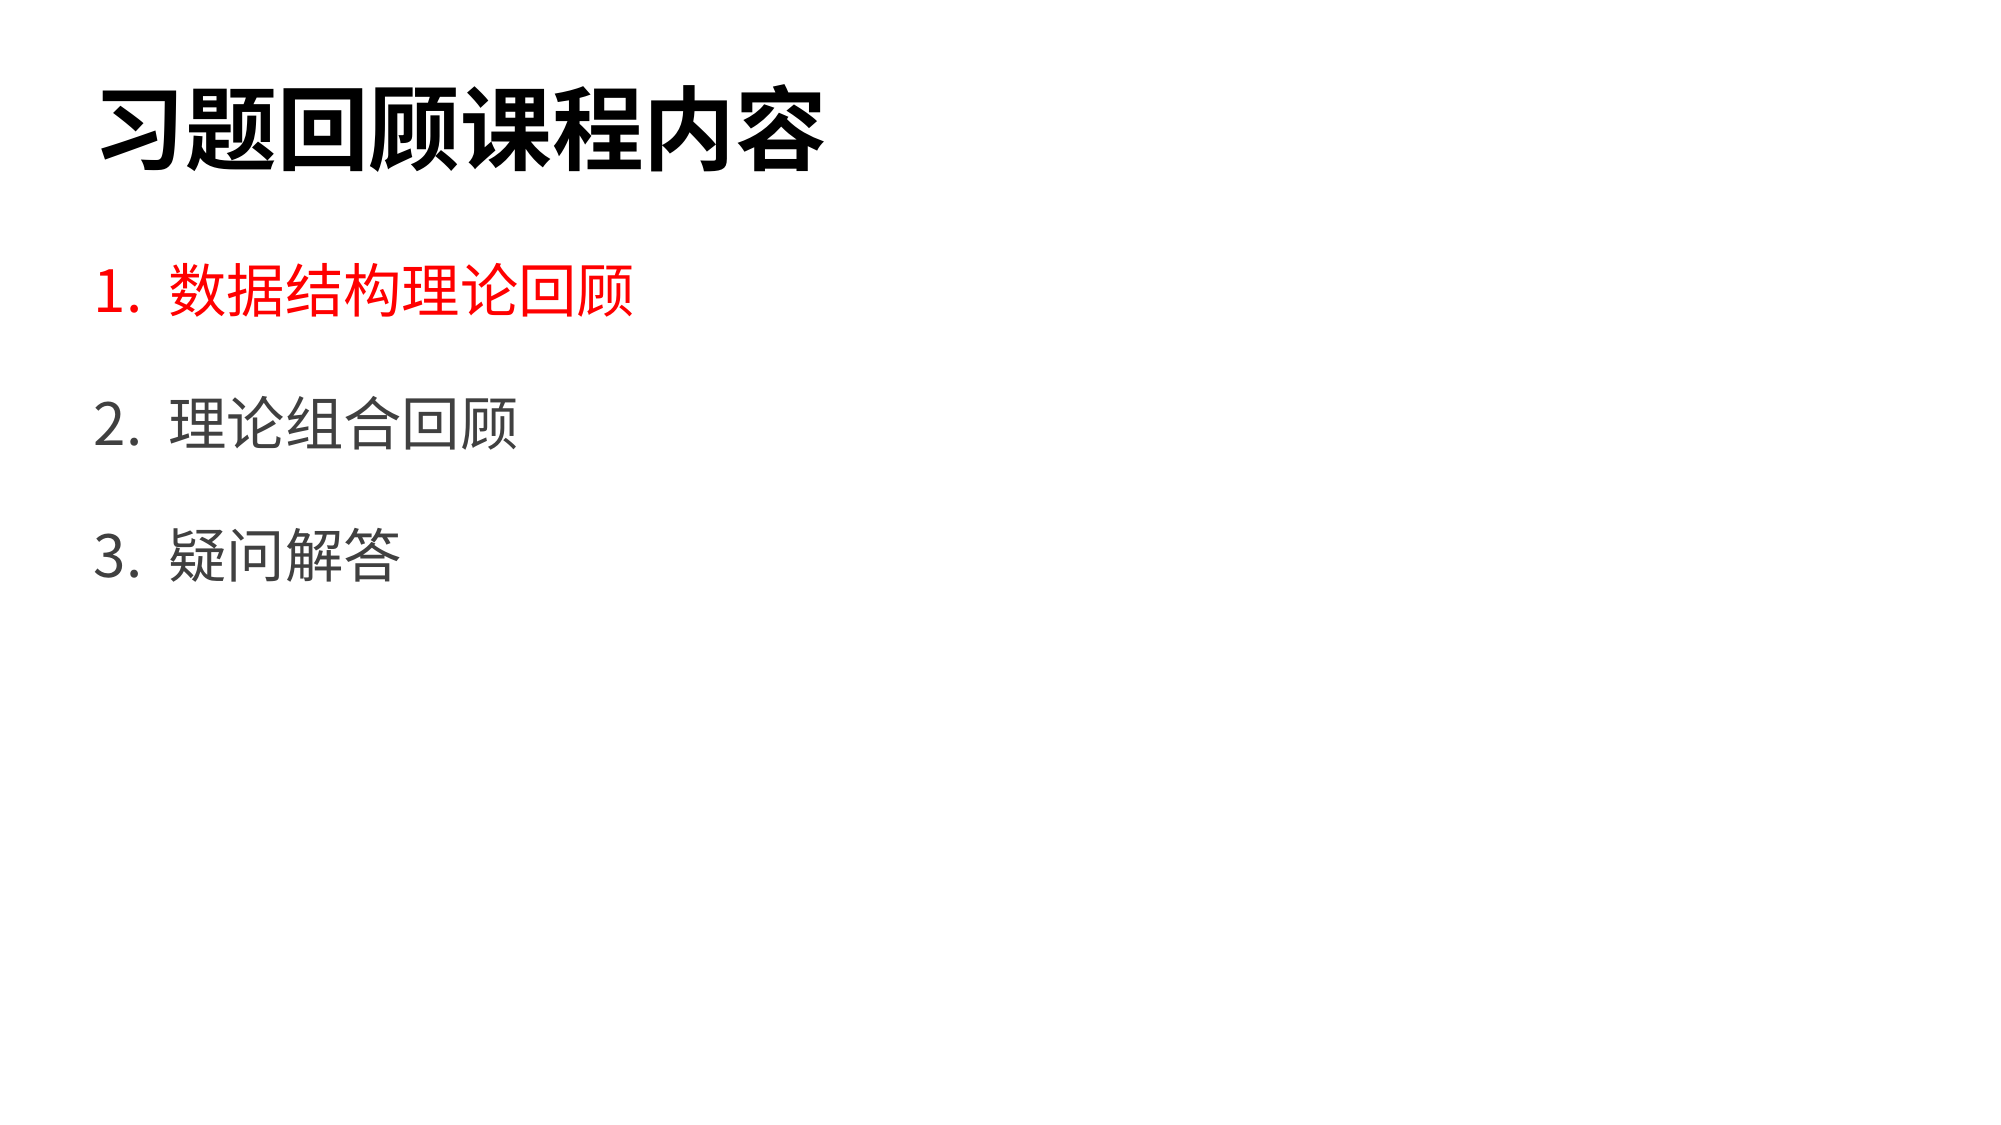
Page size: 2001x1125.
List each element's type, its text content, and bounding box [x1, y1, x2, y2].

list 数据结构理论回顾 理论组合回顾 疑问解答 [78, 134, 1804, 998]
title 习题回顾课程内容 [78, 25, 1804, 134]
